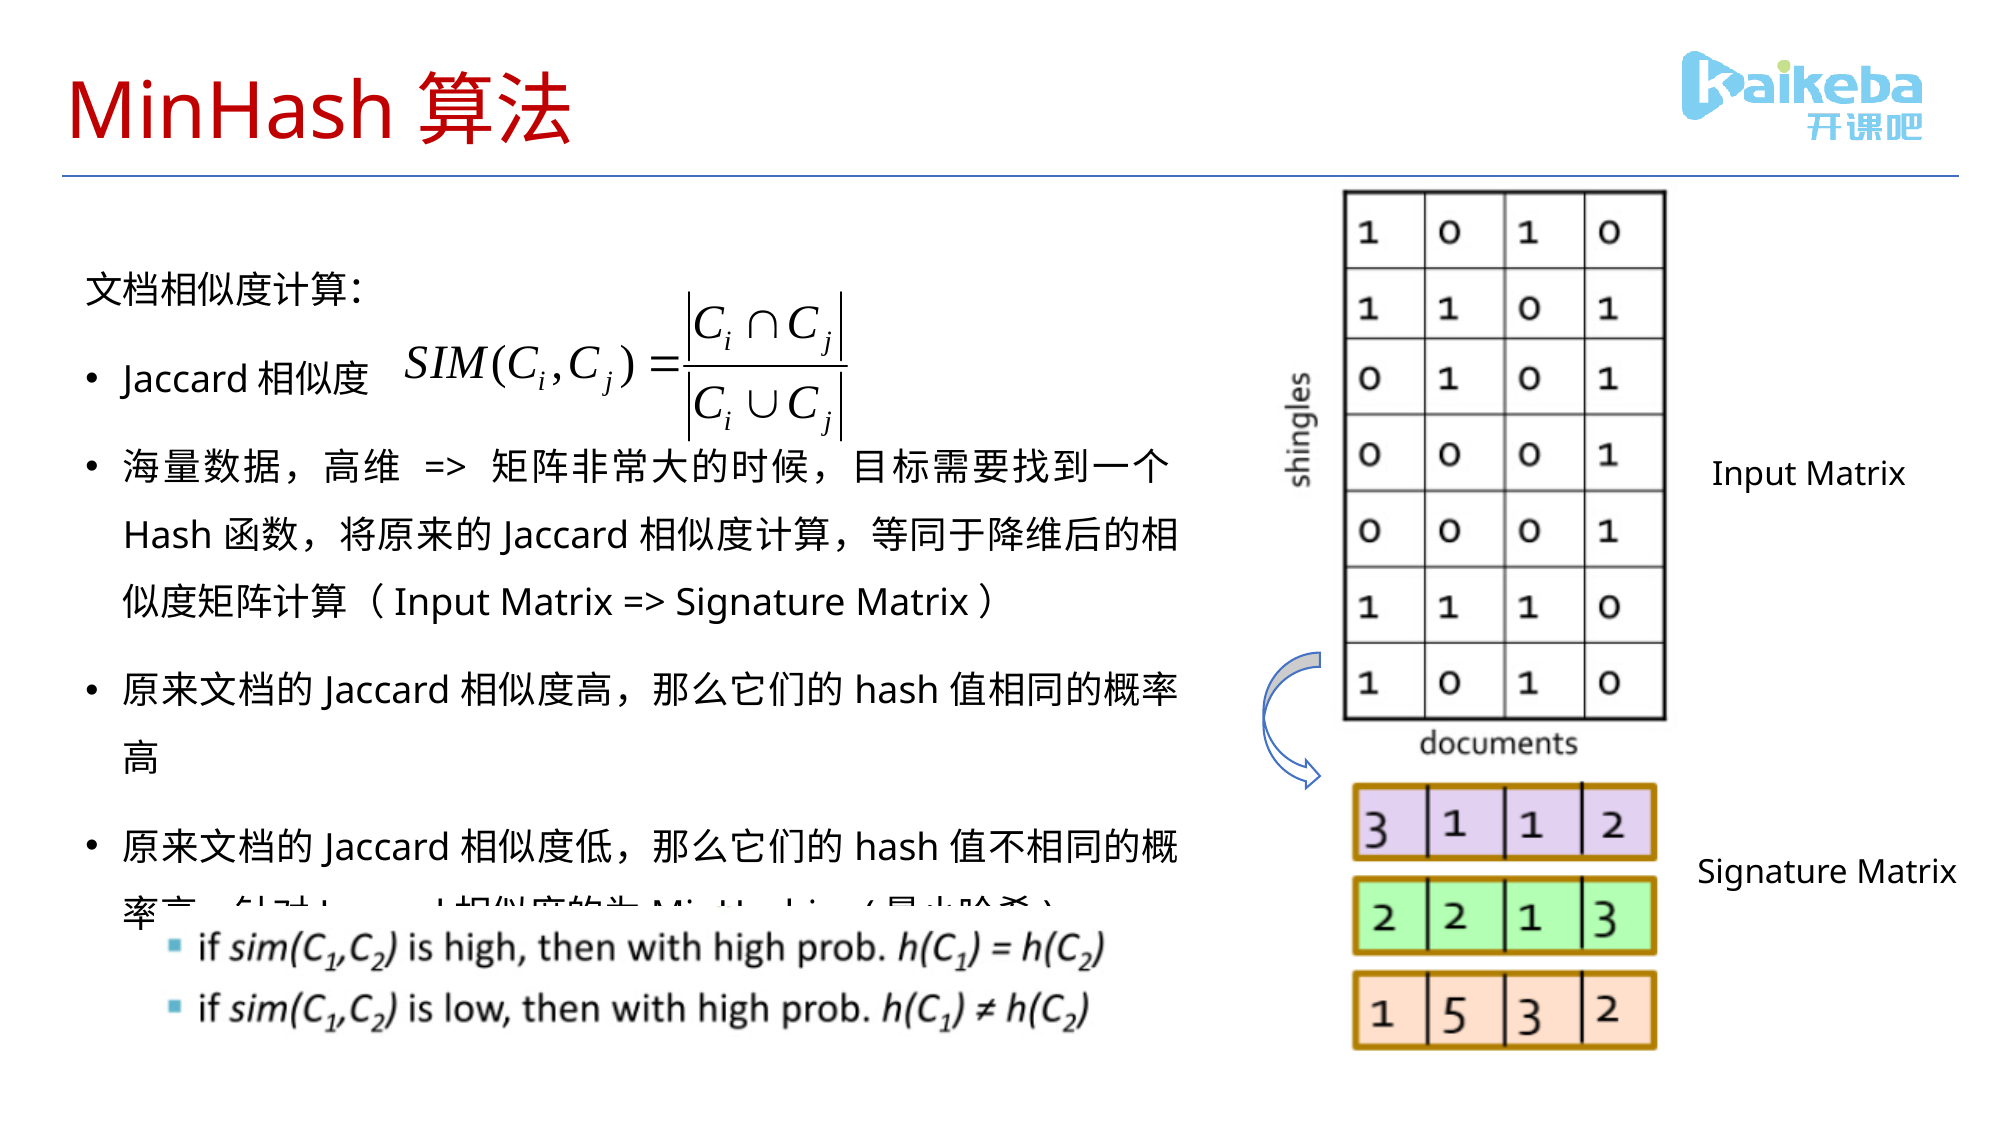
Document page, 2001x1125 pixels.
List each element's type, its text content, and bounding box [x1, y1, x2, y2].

text_box Signature Matrix [1689, 823, 2000, 920]
title MinHash算法 [57, 59, 1728, 167]
text_box 文档相似度计算： Jaccard相似度 海量数据，高维 => 矩阵非常大的时候，目标需要找到一个Hash函数，将原来的Jaccard相似度计算，等同于降维后的相似度矩阵计算（Input Matrix => Signature Matrix） 原来文档的Jaccard相似度高，那么它们的hash值相同的概率高 原来文档的Jaccard相似度低，那么它们的hash值不相同的概率高。针对Jaccard相似度的为MinHashing(最小哈希) [77, 236, 1188, 1048]
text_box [396, 282, 858, 451]
text_box Input Matrix [1704, 424, 1945, 522]
picture [153, 906, 1135, 1048]
picture [1273, 179, 1682, 1076]
text_box [1653, 21, 1950, 167]
text_box [1281, 767, 1319, 789]
text_box [1263, 679, 1273, 758]
